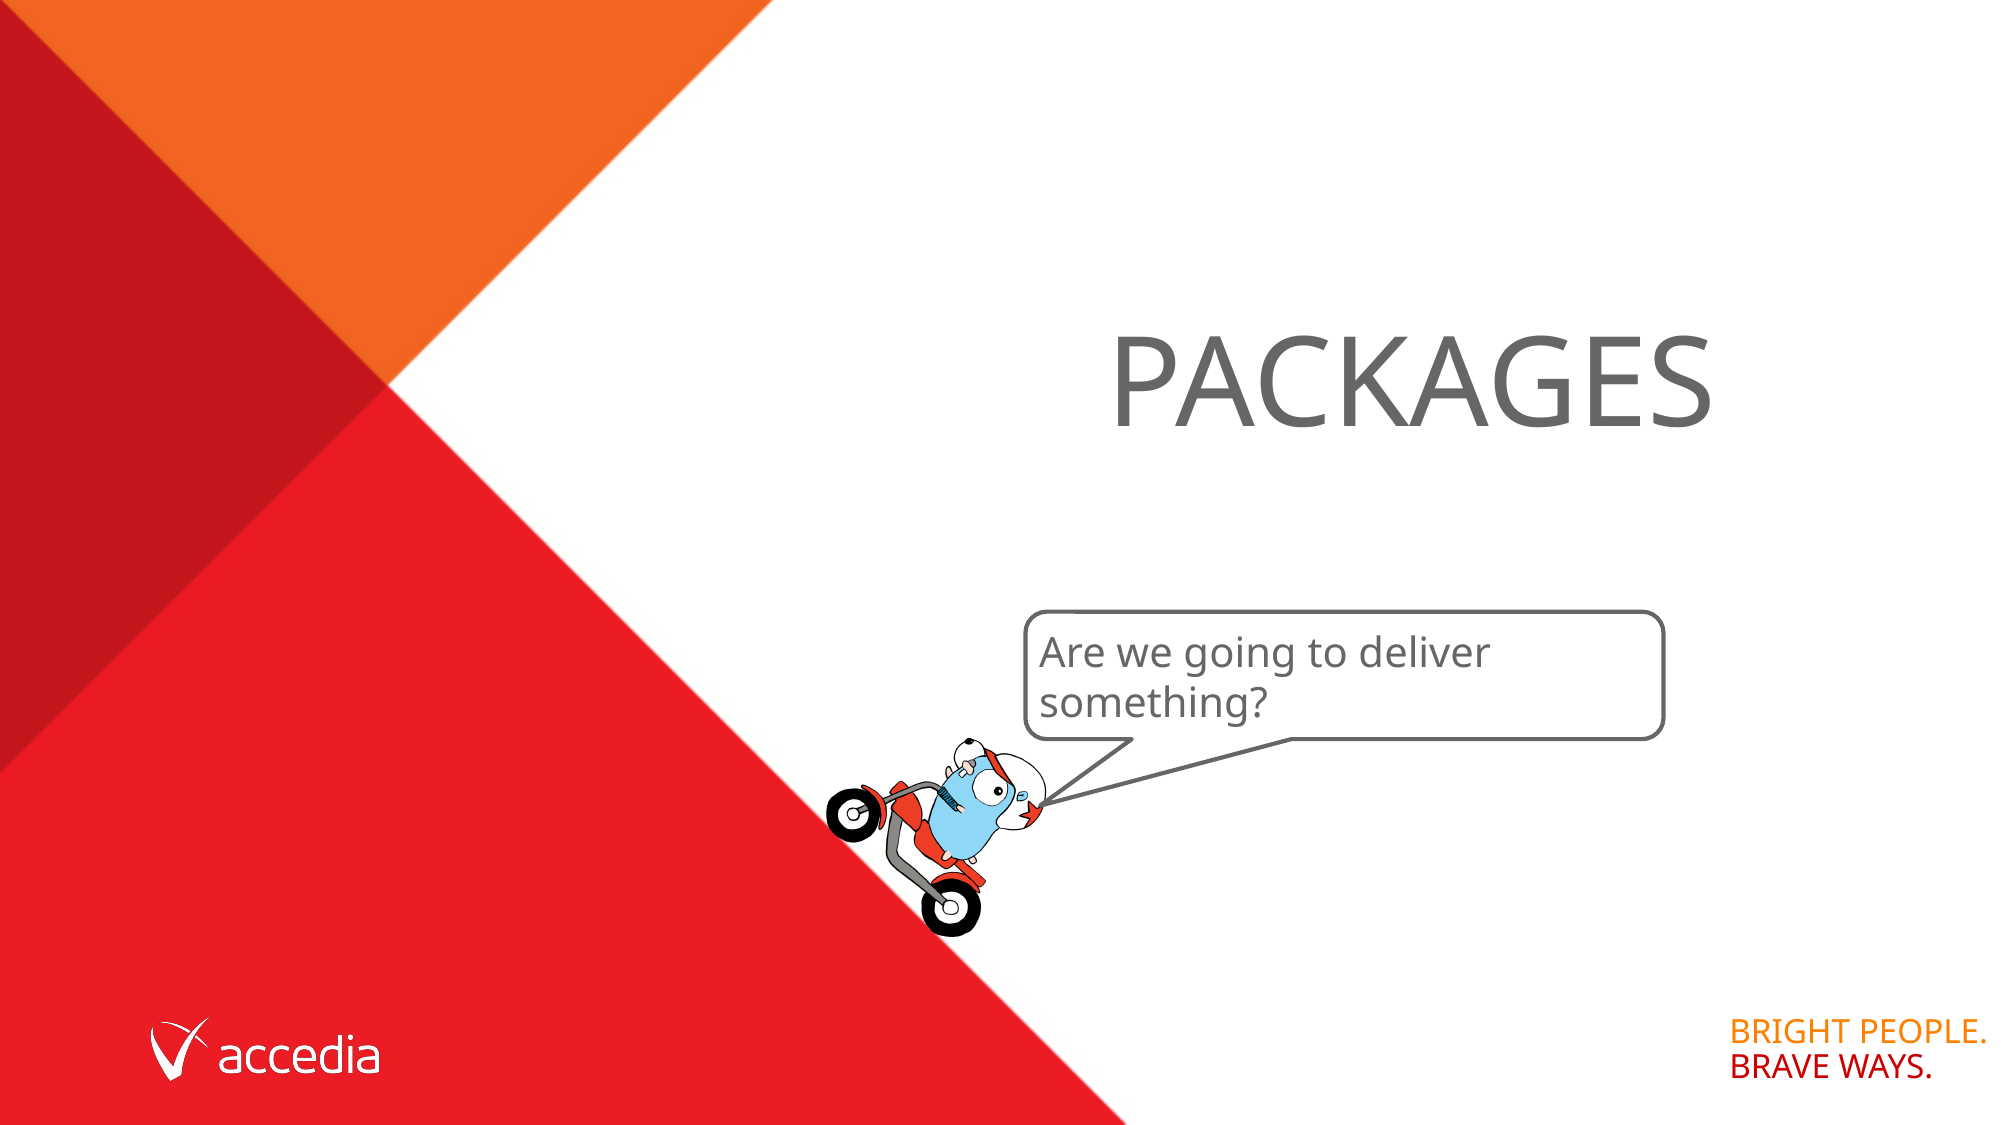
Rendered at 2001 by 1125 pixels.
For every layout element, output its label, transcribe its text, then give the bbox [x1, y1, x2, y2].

picture [0, 0, 2000, 1125]
text_box Are we going to deliver something? [1025, 611, 1664, 806]
title PACKAGES [387, 222, 1725, 551]
